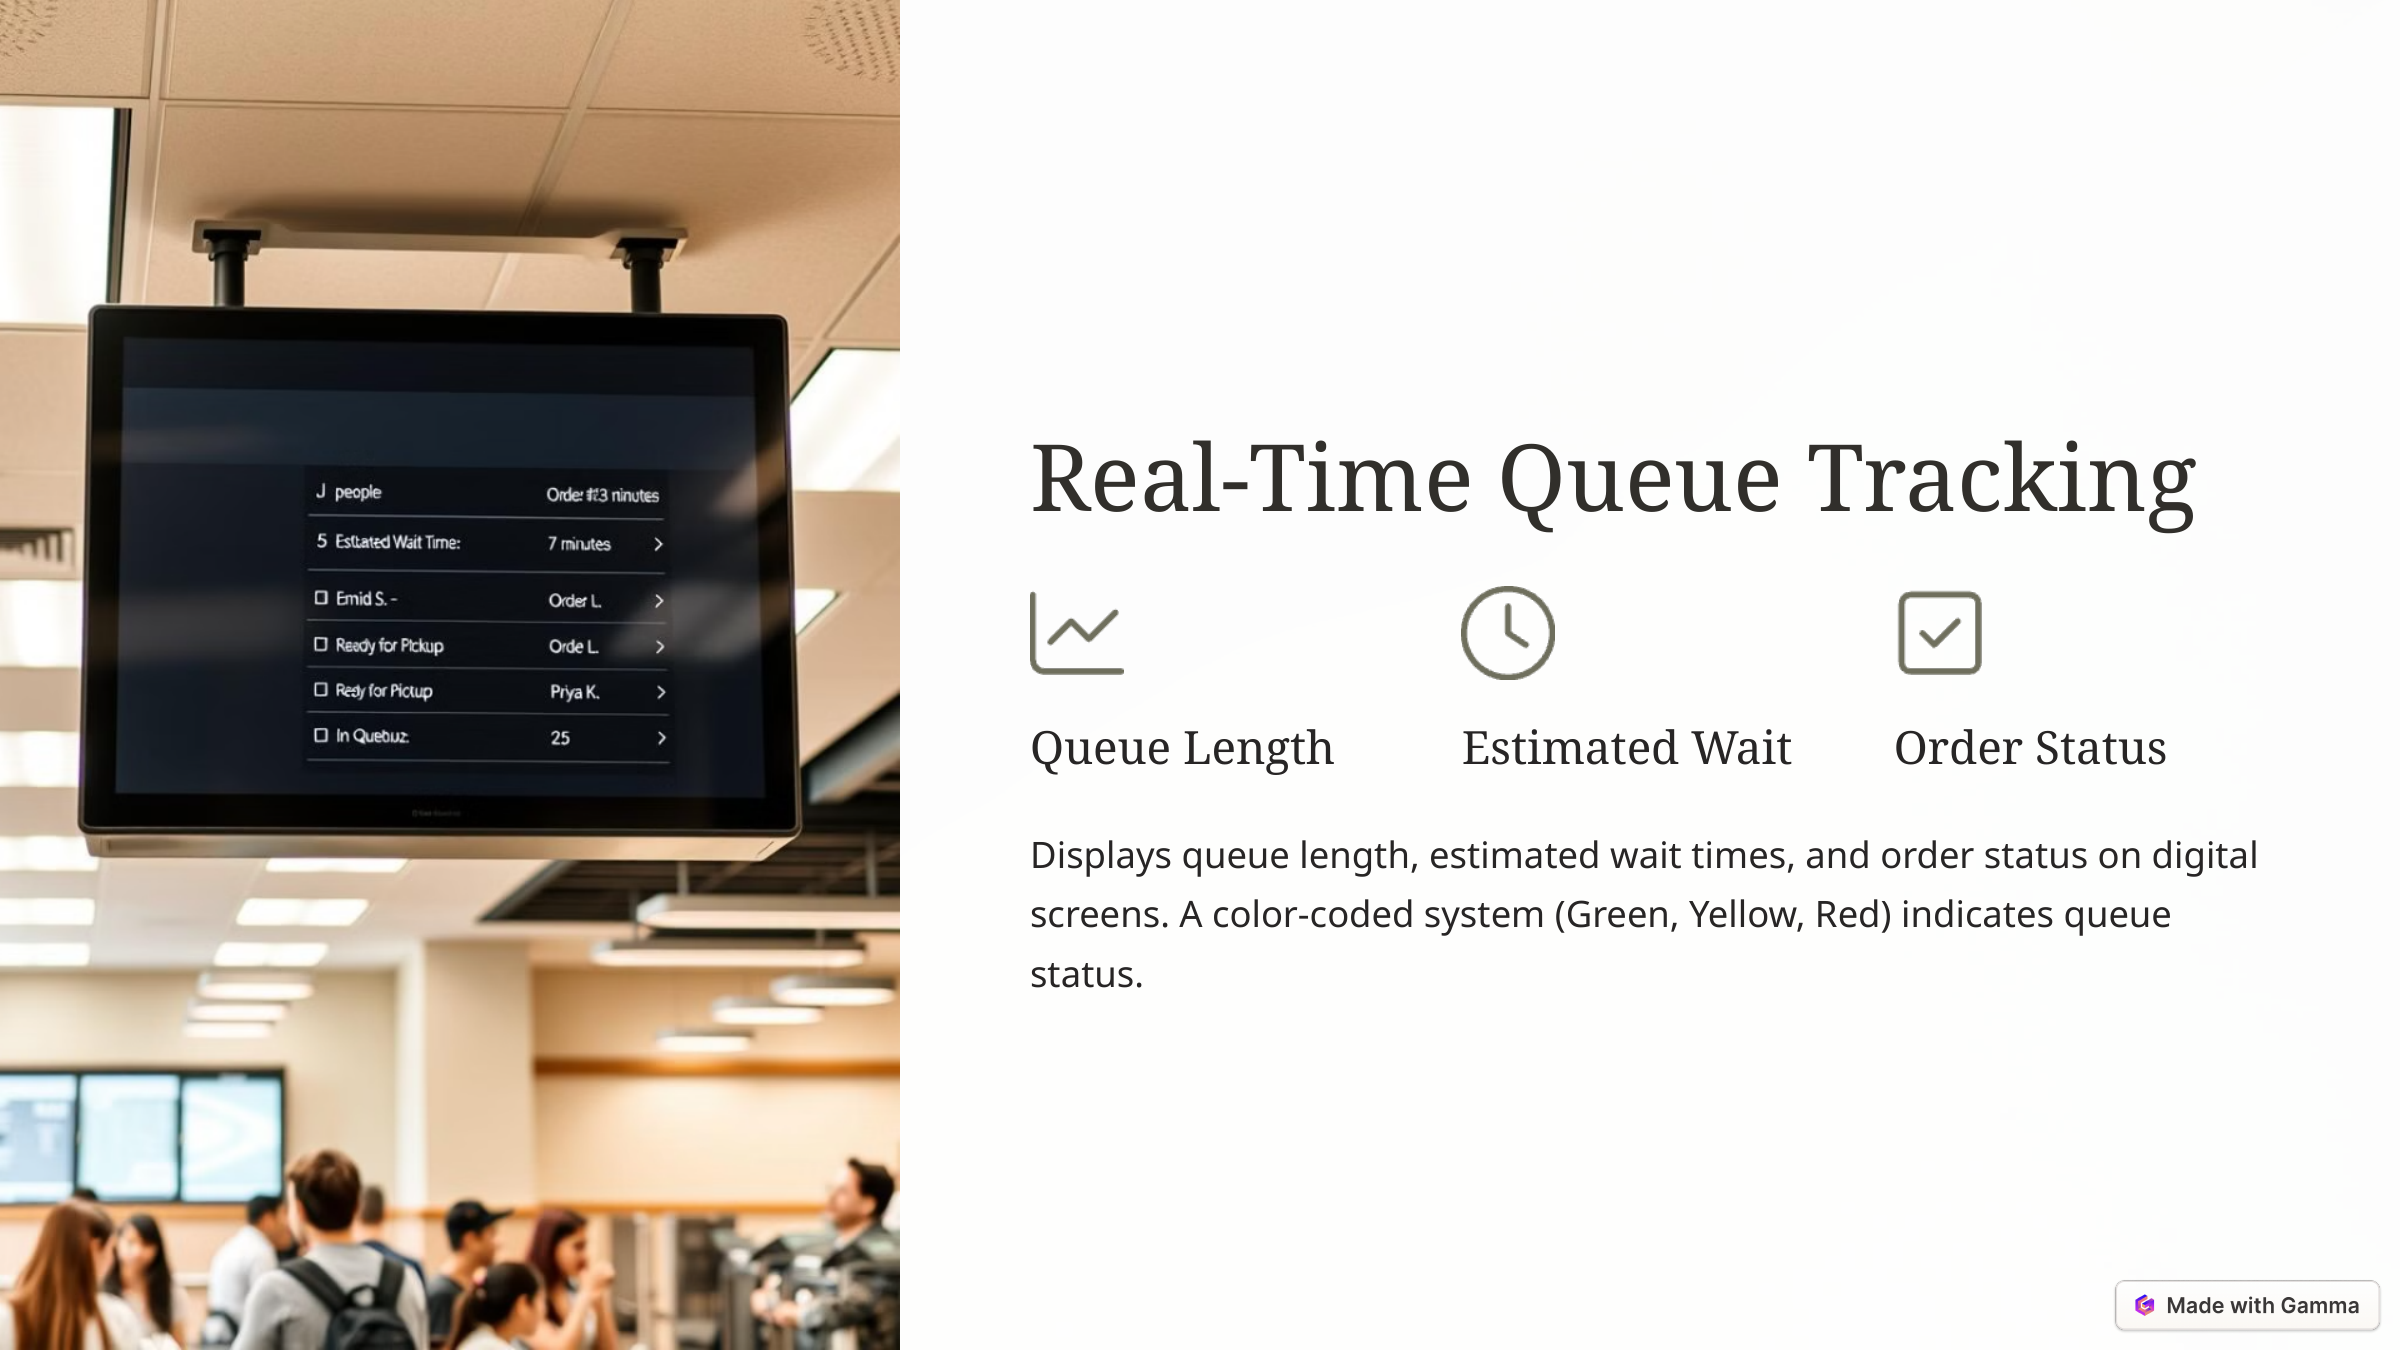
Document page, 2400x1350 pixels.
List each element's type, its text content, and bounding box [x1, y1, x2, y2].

picture [2106, 1271, 2389, 1339]
text_box Order Status [1893, 716, 2270, 775]
text_box Displays queue length, estimated wait times, and order status on digital screens. A color-coded system (Green, Yellow, Red) indicates queue status. [1030, 816, 2270, 936]
text_box Queue Length [1030, 716, 1407, 775]
text_box Estimated Wait [1461, 716, 1838, 775]
picture [1461, 586, 1555, 680]
picture [1030, 586, 1124, 680]
picture [0, 0, 900, 1350]
picture [1893, 586, 1987, 680]
text_box Real-Time Queue Tracking [1030, 414, 2136, 531]
